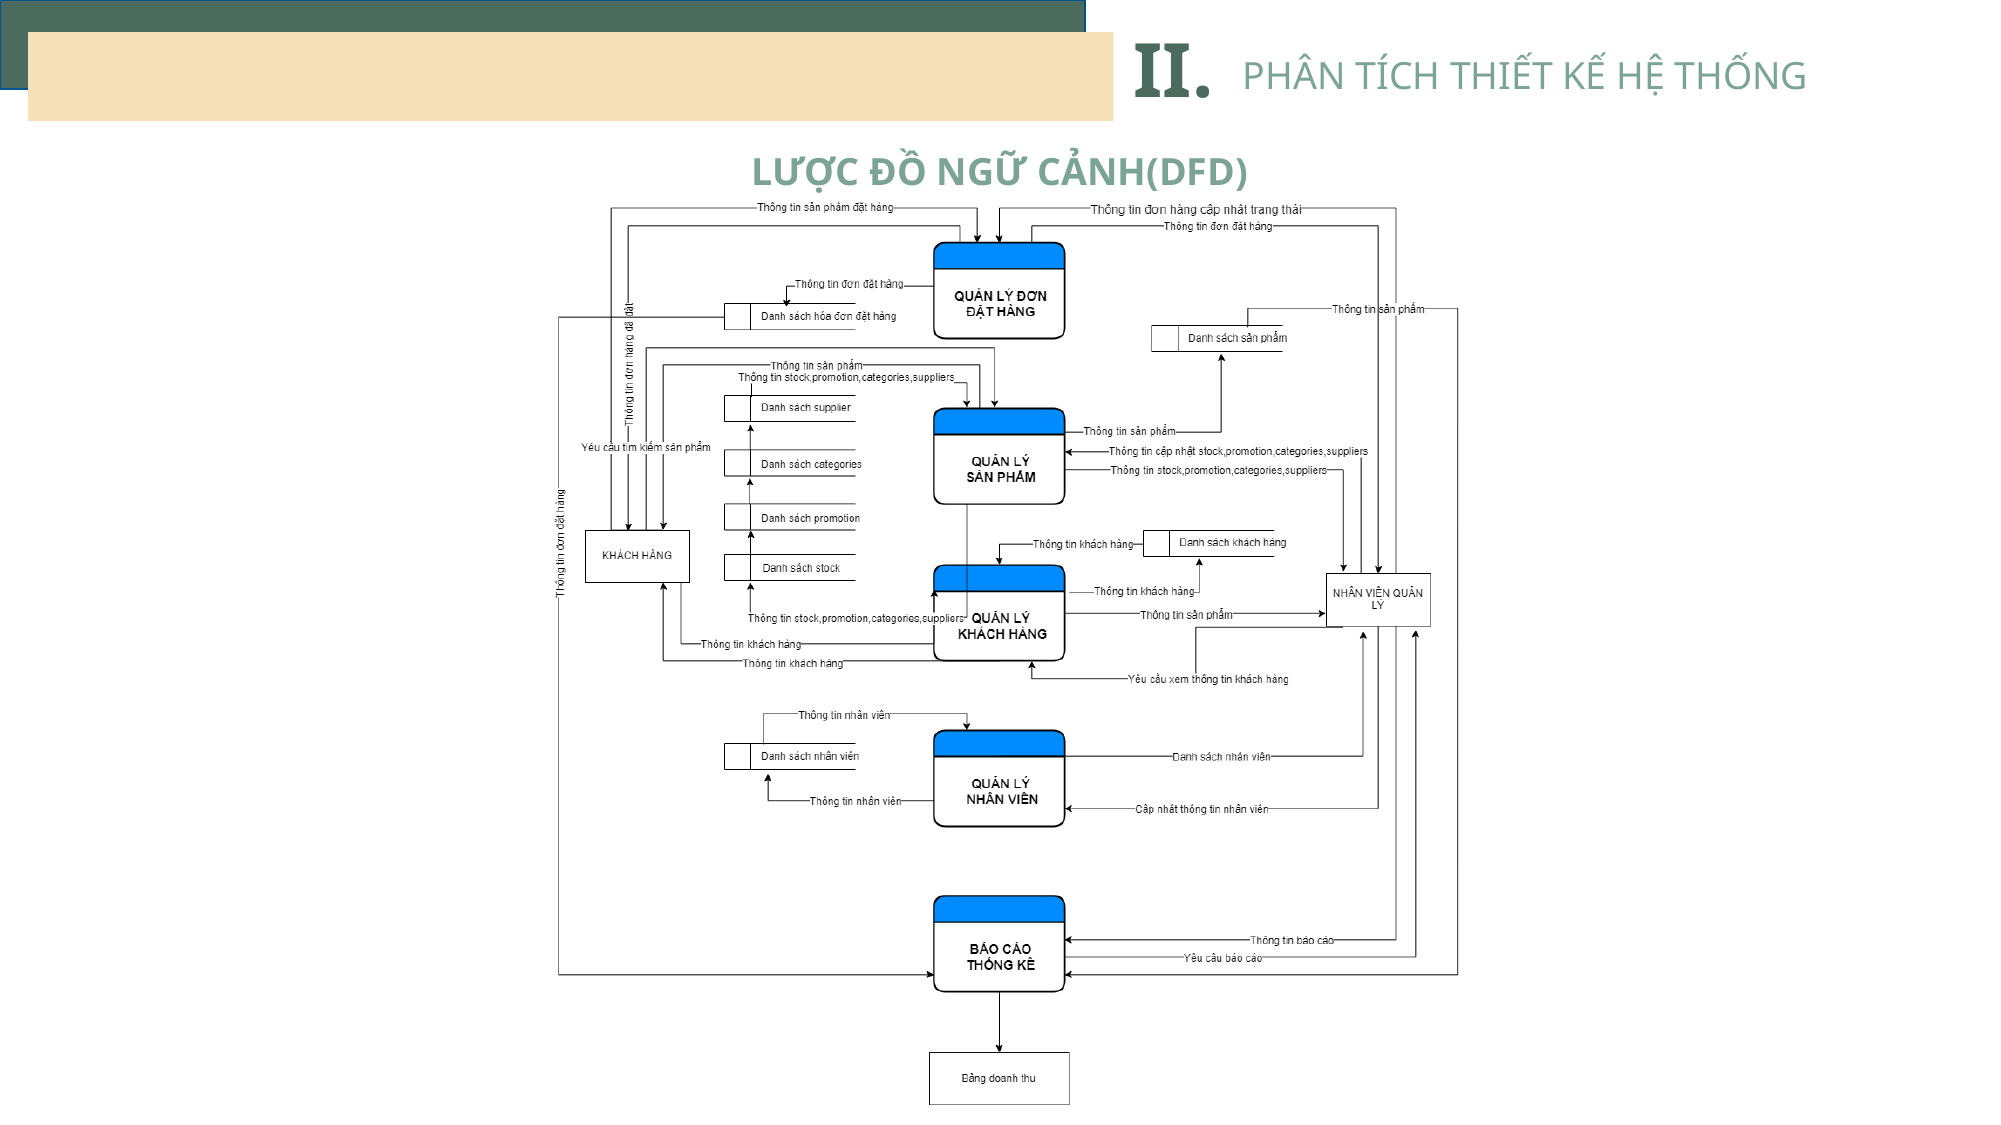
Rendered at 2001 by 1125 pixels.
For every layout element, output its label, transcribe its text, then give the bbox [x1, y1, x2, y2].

text_box [27, 31, 1114, 122]
picture [552, 201, 1465, 1105]
text_box II. [1118, 15, 1248, 120]
text_box LƯỢC ĐỒ NGỮ CẢNH(DFD) [0, 140, 2000, 201]
text_box PHÂN TÍCH THIẾT KẾ HỆ THỐNG [1228, 44, 1956, 105]
text_box [0, 0, 1086, 90]
